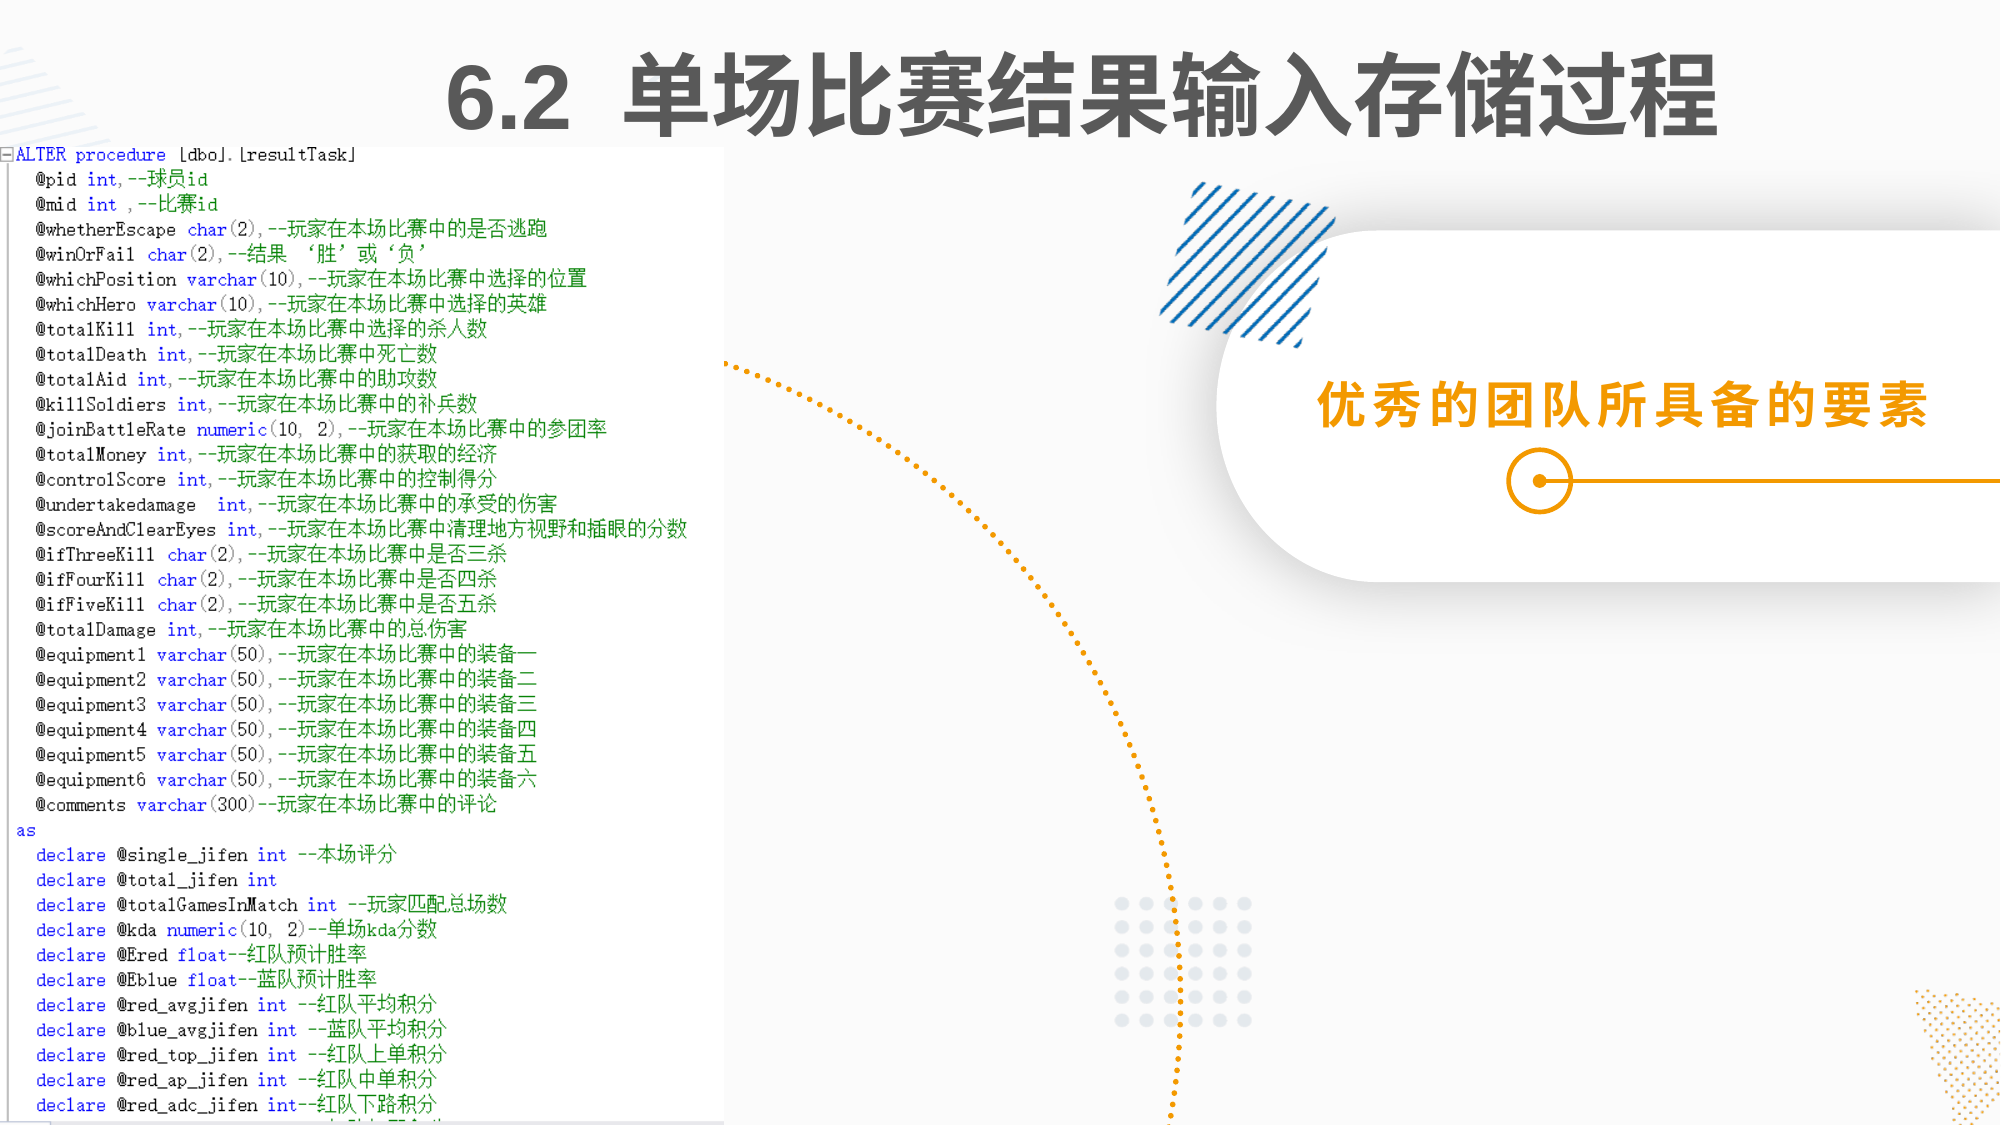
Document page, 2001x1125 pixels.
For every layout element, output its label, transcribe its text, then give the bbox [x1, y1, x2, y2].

picture [660, 40, 1409, 109]
text_box 6.2 单场比赛结果输入存储过程 [404, 30, 1843, 156]
text_box 优秀的团队所具备的要素 [1301, 366, 1945, 442]
text_box [724, 362, 1180, 1125]
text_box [1508, 449, 2000, 512]
picture [1096, 156, 1397, 420]
text_box [1215, 229, 2000, 584]
picture [1868, 971, 2001, 1125]
picture [1057, 876, 1289, 1049]
picture [0, 29, 724, 1125]
